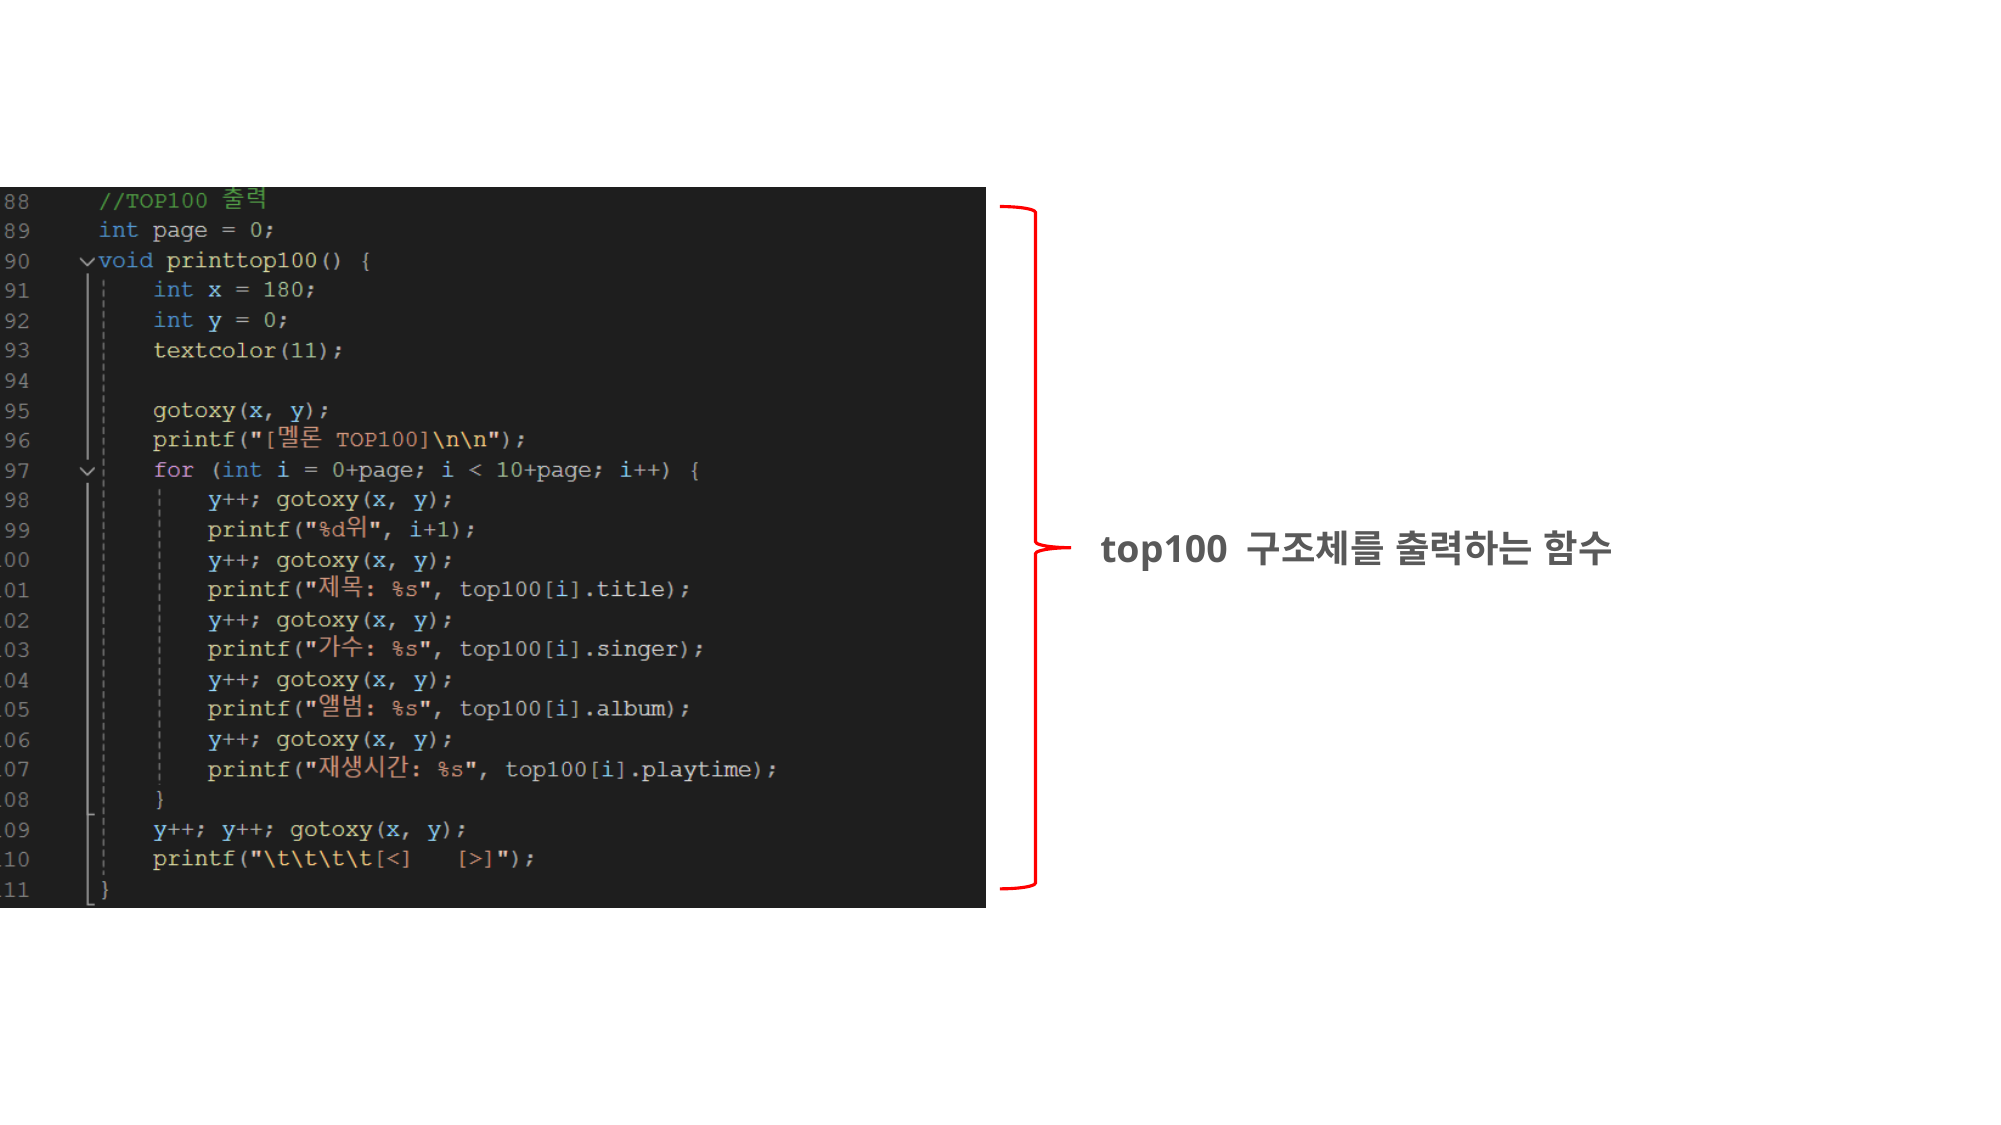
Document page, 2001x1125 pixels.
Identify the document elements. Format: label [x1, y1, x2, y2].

picture [0, 187, 986, 908]
text_box [999, 206, 1817, 889]
